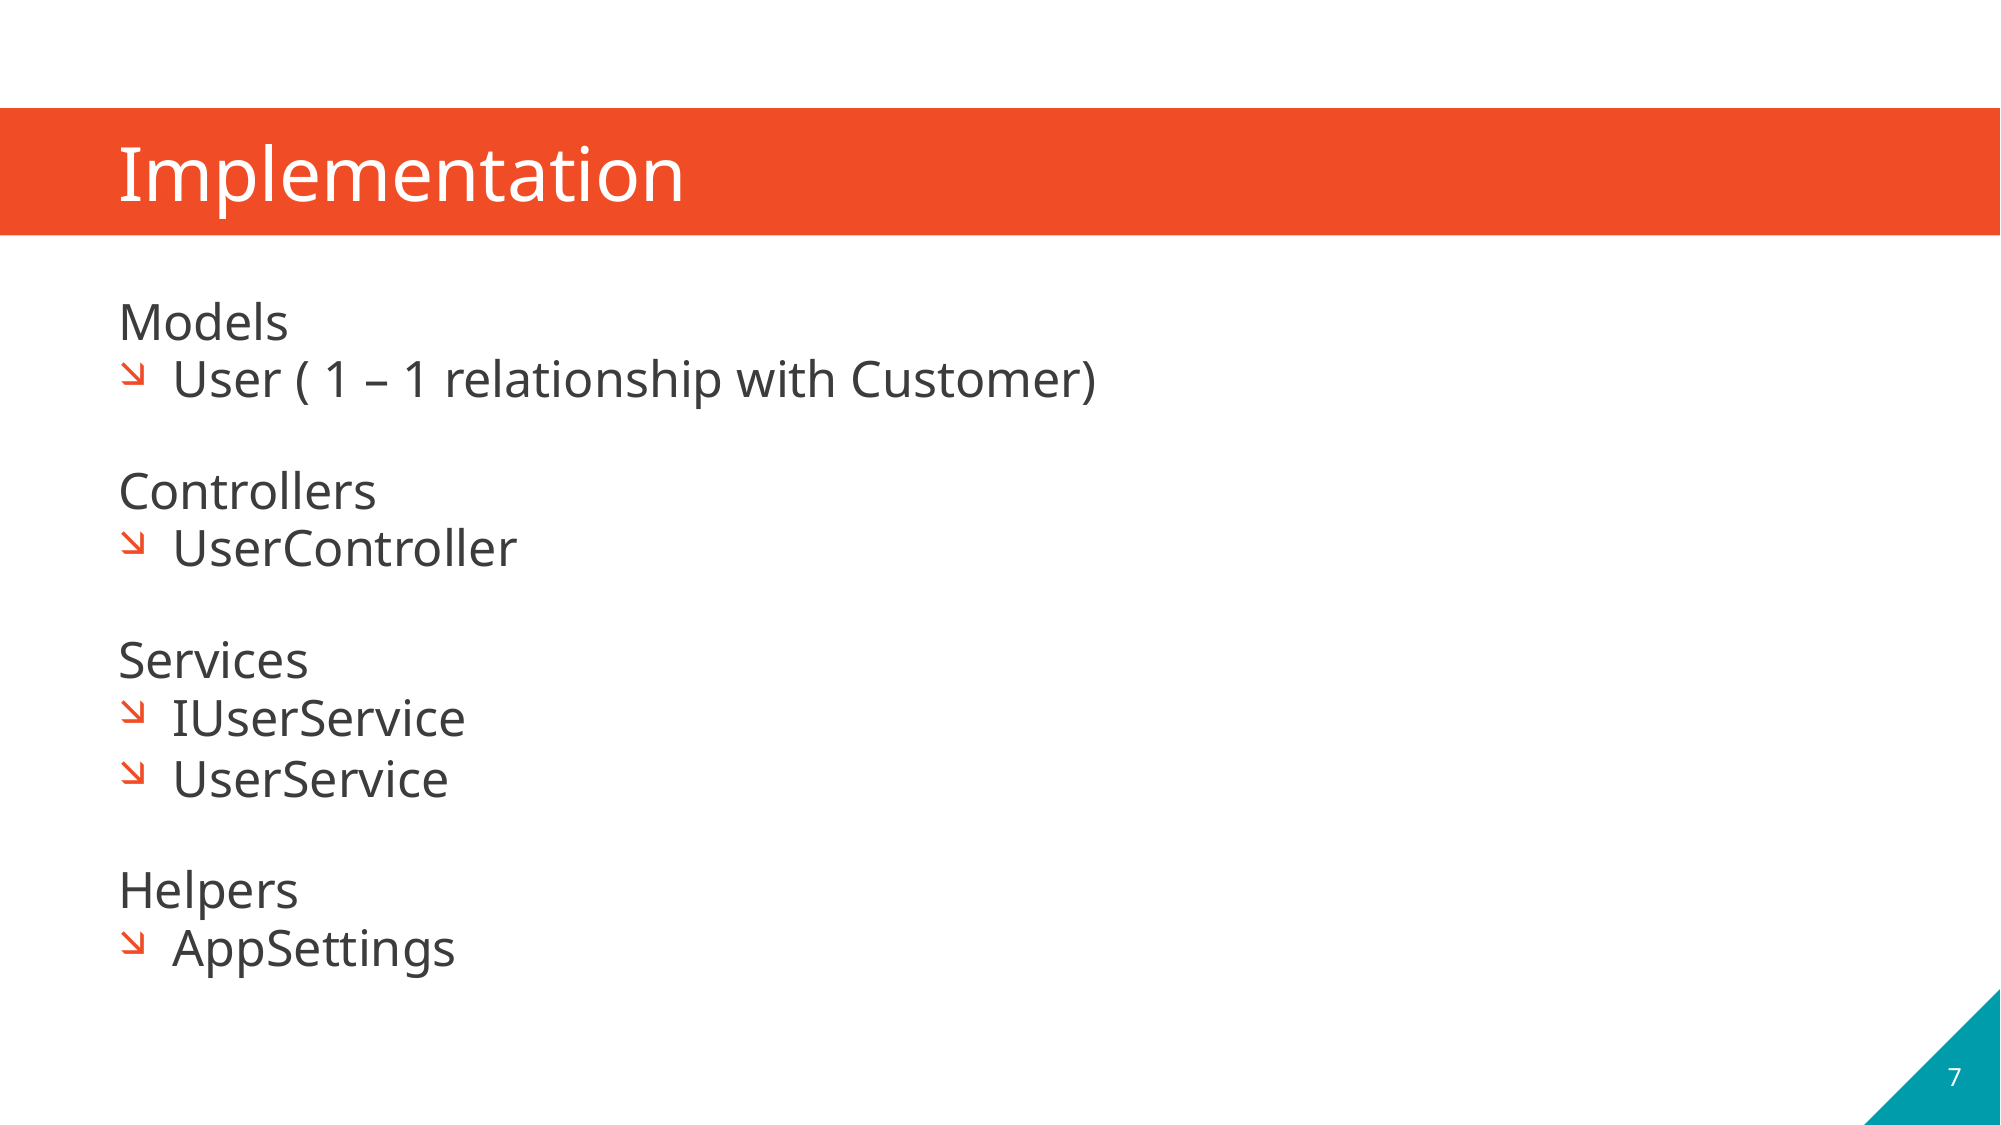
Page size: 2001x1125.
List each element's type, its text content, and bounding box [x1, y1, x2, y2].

slide_number 7 [1862, 987, 2000, 1125]
list Models User ( 1 – 1 relationship with Customer) Controllers UserController Services IUserService UserService Helpers AppSettings [0, 237, 2000, 1040]
title Implementation [0, 108, 2000, 236]
